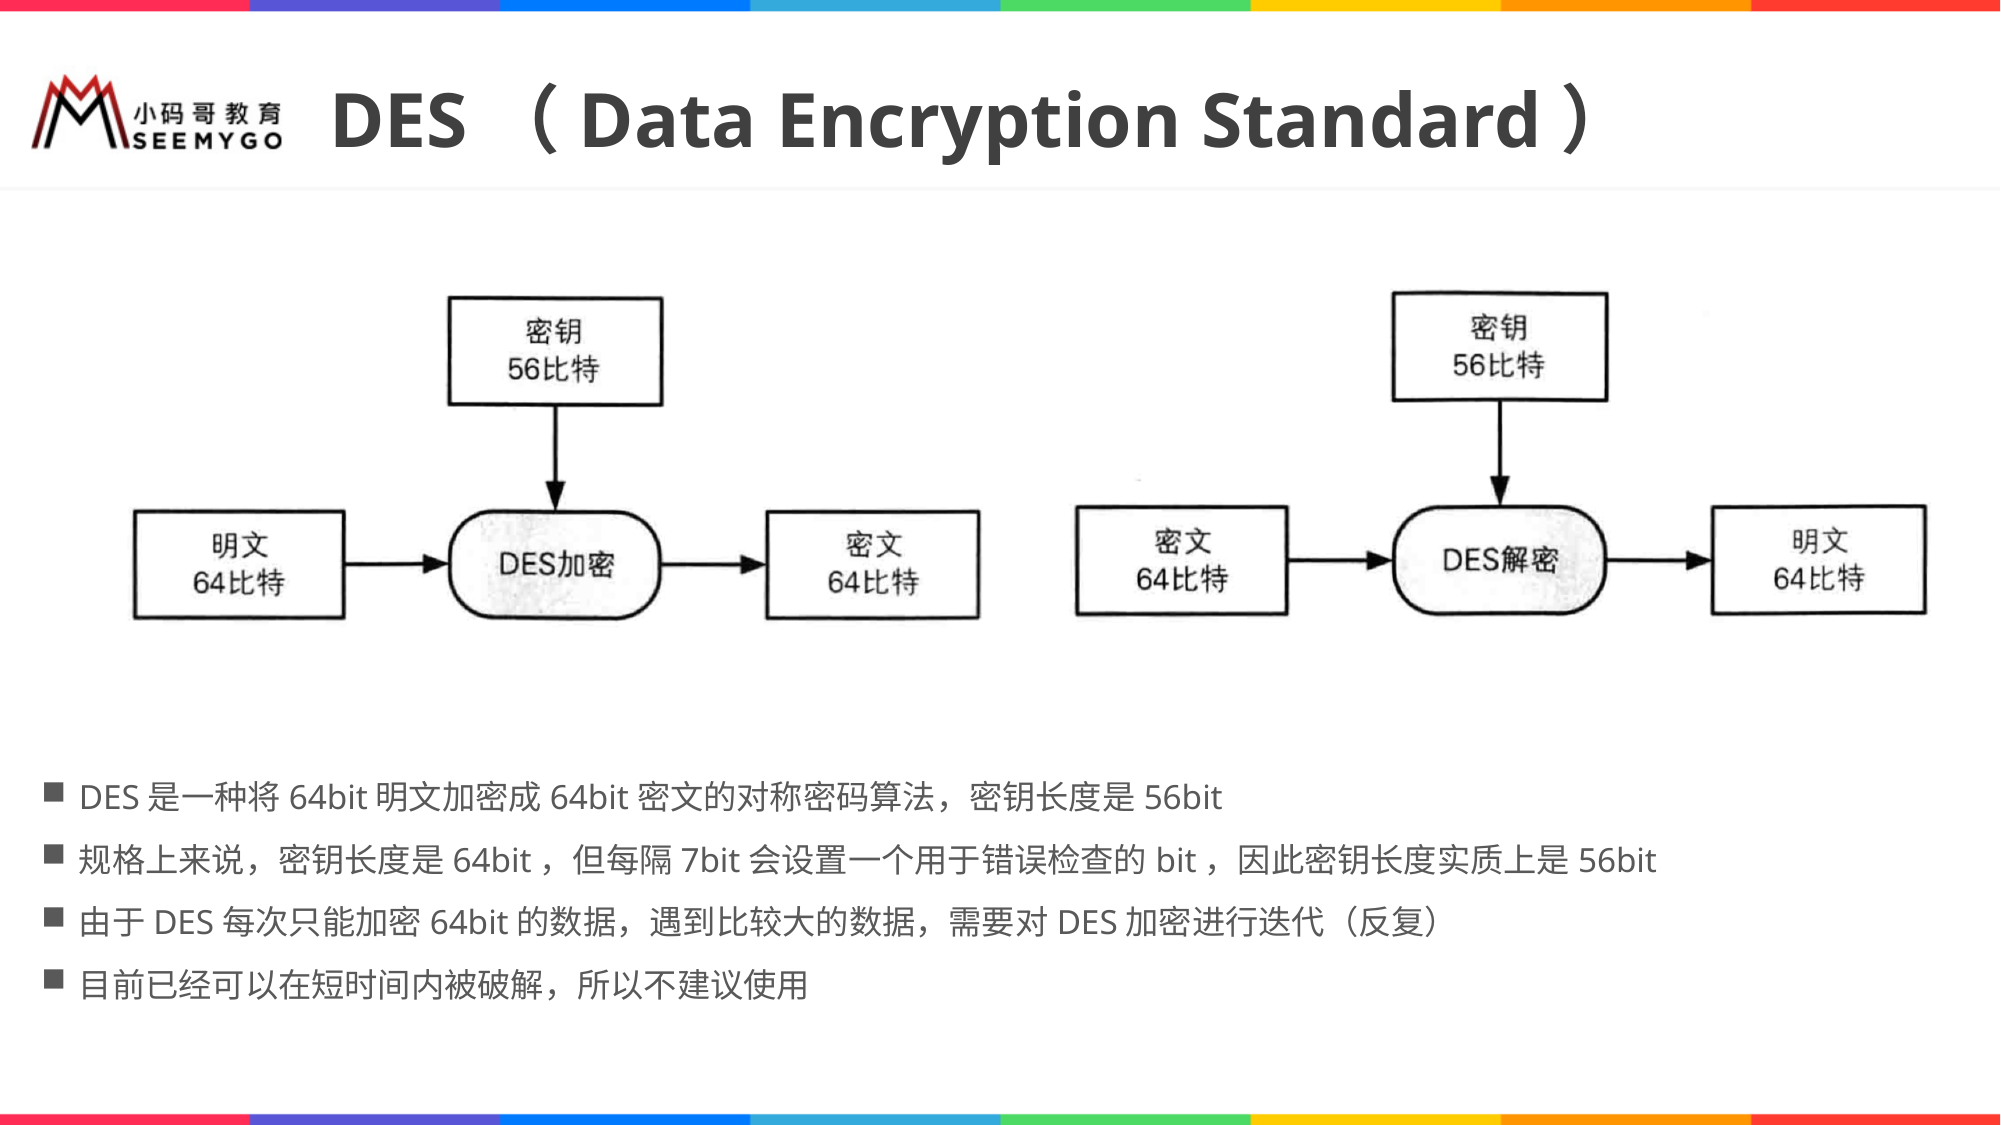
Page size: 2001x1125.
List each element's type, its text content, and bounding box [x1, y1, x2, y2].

list DES是一种将64bit明文加密成64bit密文的对称密码算法，密钥长度是56bit 规格上来说，密钥长度是64bit，但每隔7bit会设置一个用于错误检查的bit，因此密钥长度实质上是56bit 由于DES每次只能加密64bit的数据，遇到比较大的数据，需要对DES加密进行迭代（反复） 目前已经可以在短时间内被破解，所以不建议使用 [26, 767, 1968, 1068]
picture [0, 0, 2001, 1125]
title DES（Data Encryption Standard） [314, 64, 1968, 182]
